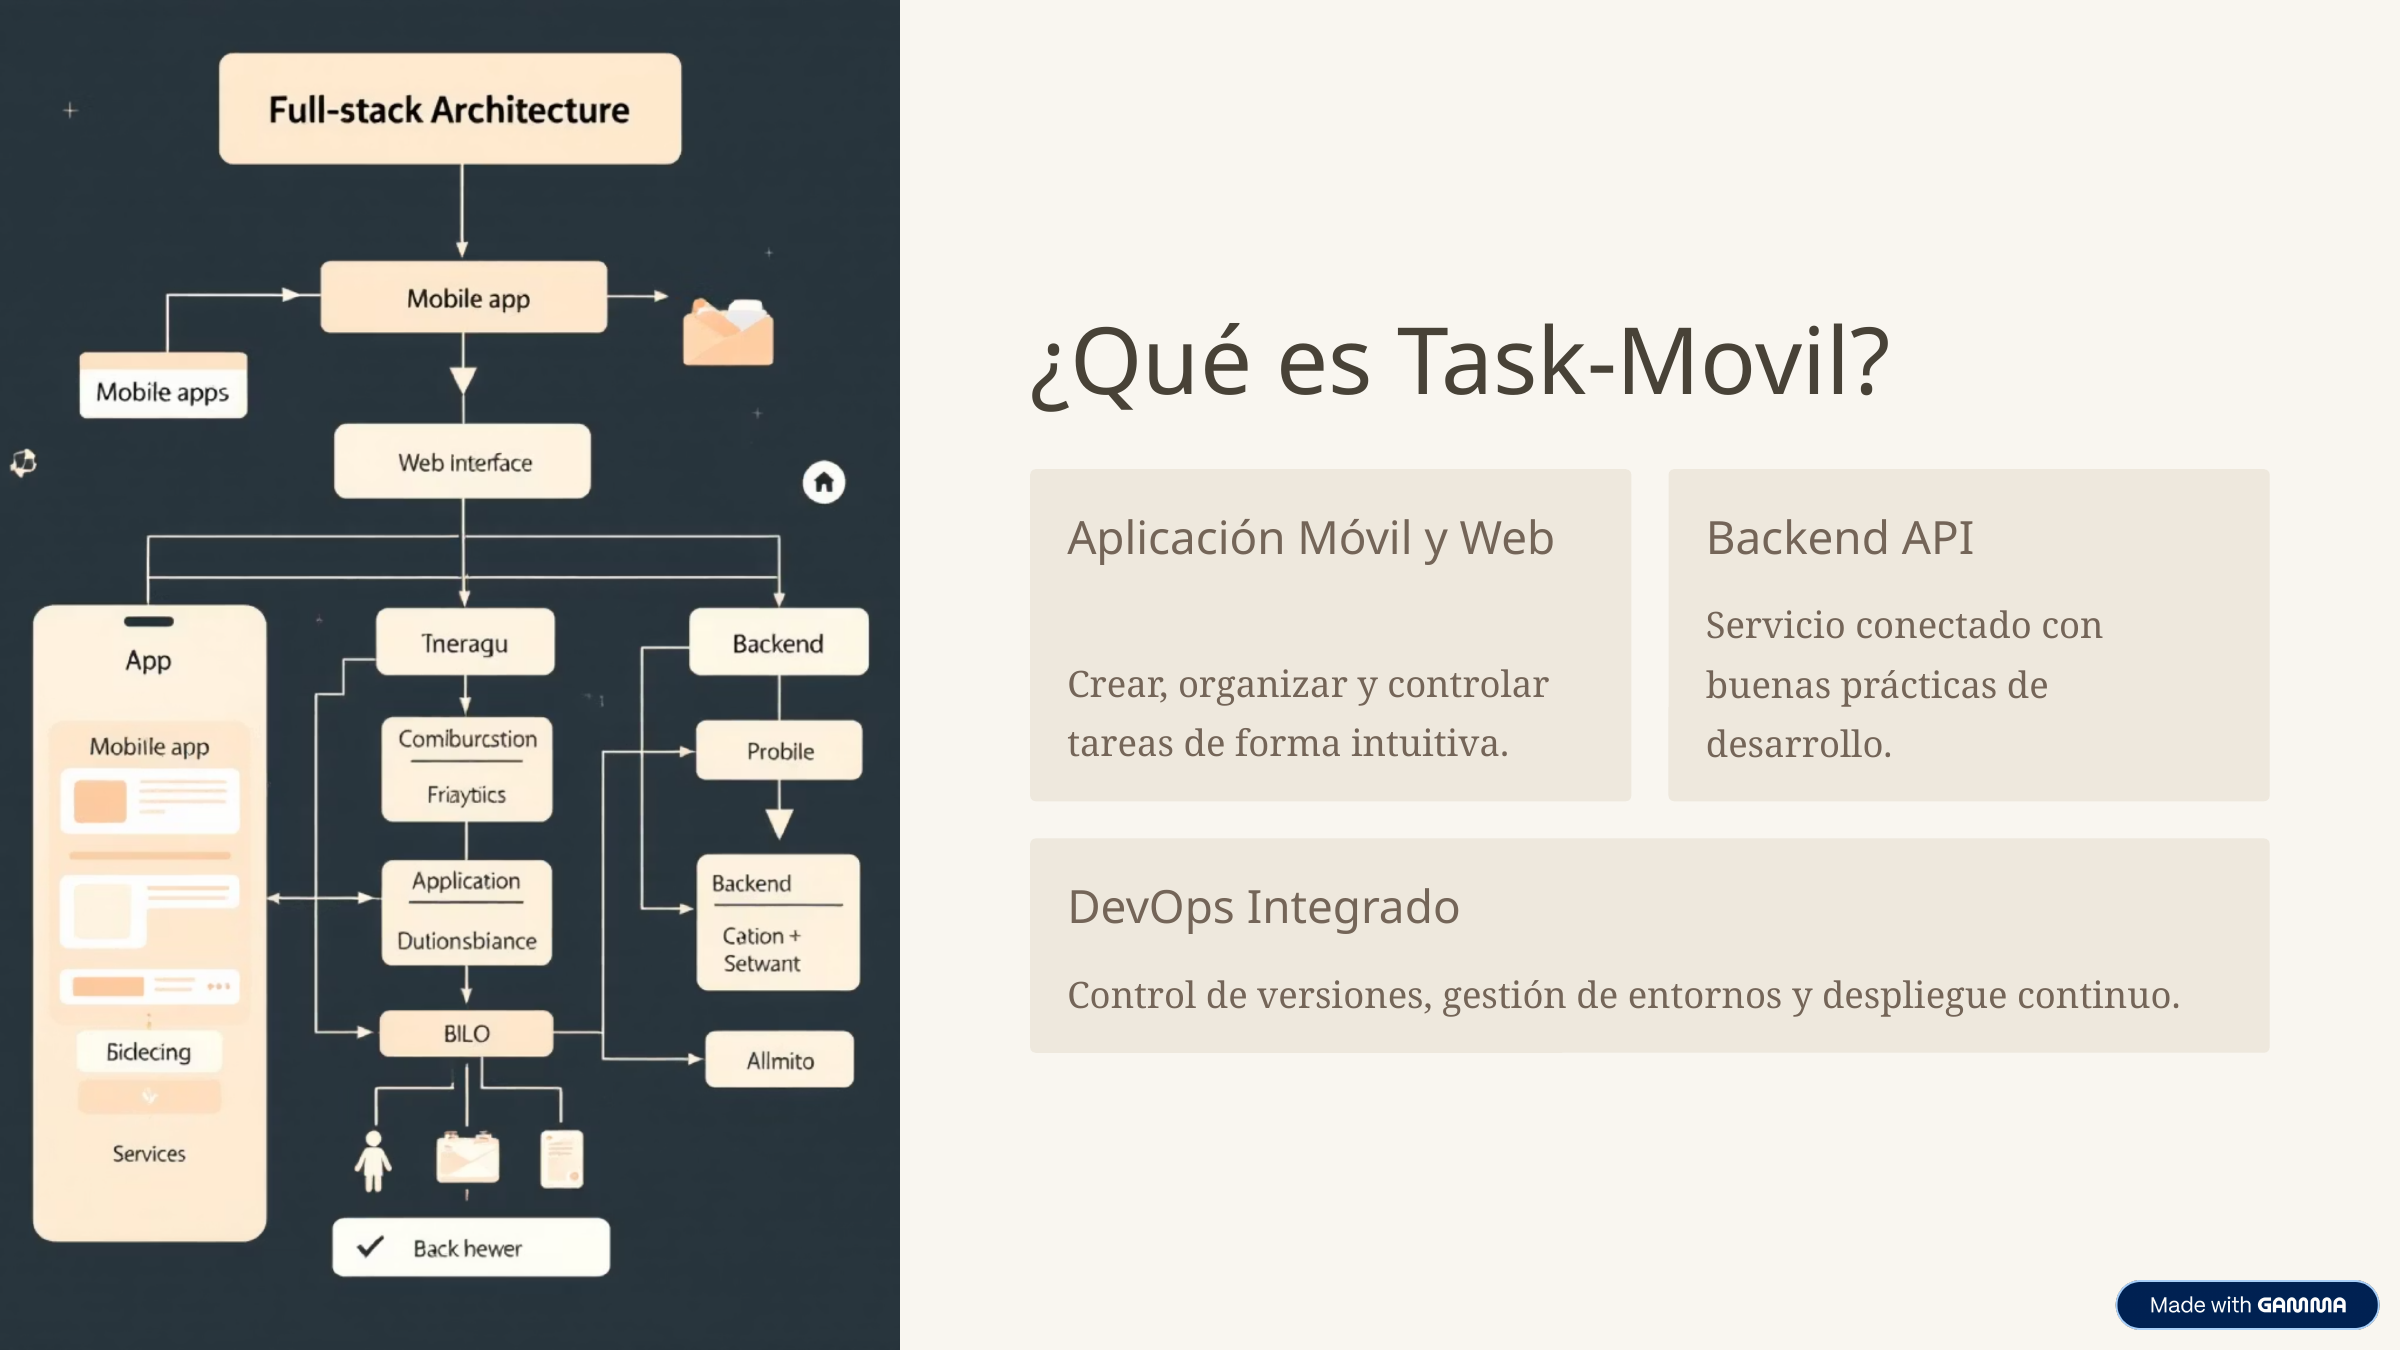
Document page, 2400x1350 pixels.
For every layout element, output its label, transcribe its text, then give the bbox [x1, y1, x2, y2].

picture [2106, 1271, 2389, 1339]
text_box [1668, 469, 2270, 802]
text_box Control de versiones, gestión de entornos y despliegue continuo. [1067, 956, 2233, 1016]
text_box ¿Qué es Task-Movil? [1030, 297, 1968, 414]
text_box [1030, 838, 2270, 1053]
text_box [1030, 469, 1632, 802]
text_box Backend API [1705, 506, 2171, 565]
text_box Aplicación Móvil y Web [1067, 506, 1595, 623]
picture [0, 0, 900, 1350]
text_box DevOps Integrado [1067, 875, 1533, 934]
text_box Servicio conectado con buenas prácticas de desarrollo. [1705, 586, 2233, 706]
text_box Crear, organizar y controlar tareas de forma intuitiva. [1067, 644, 1595, 764]
